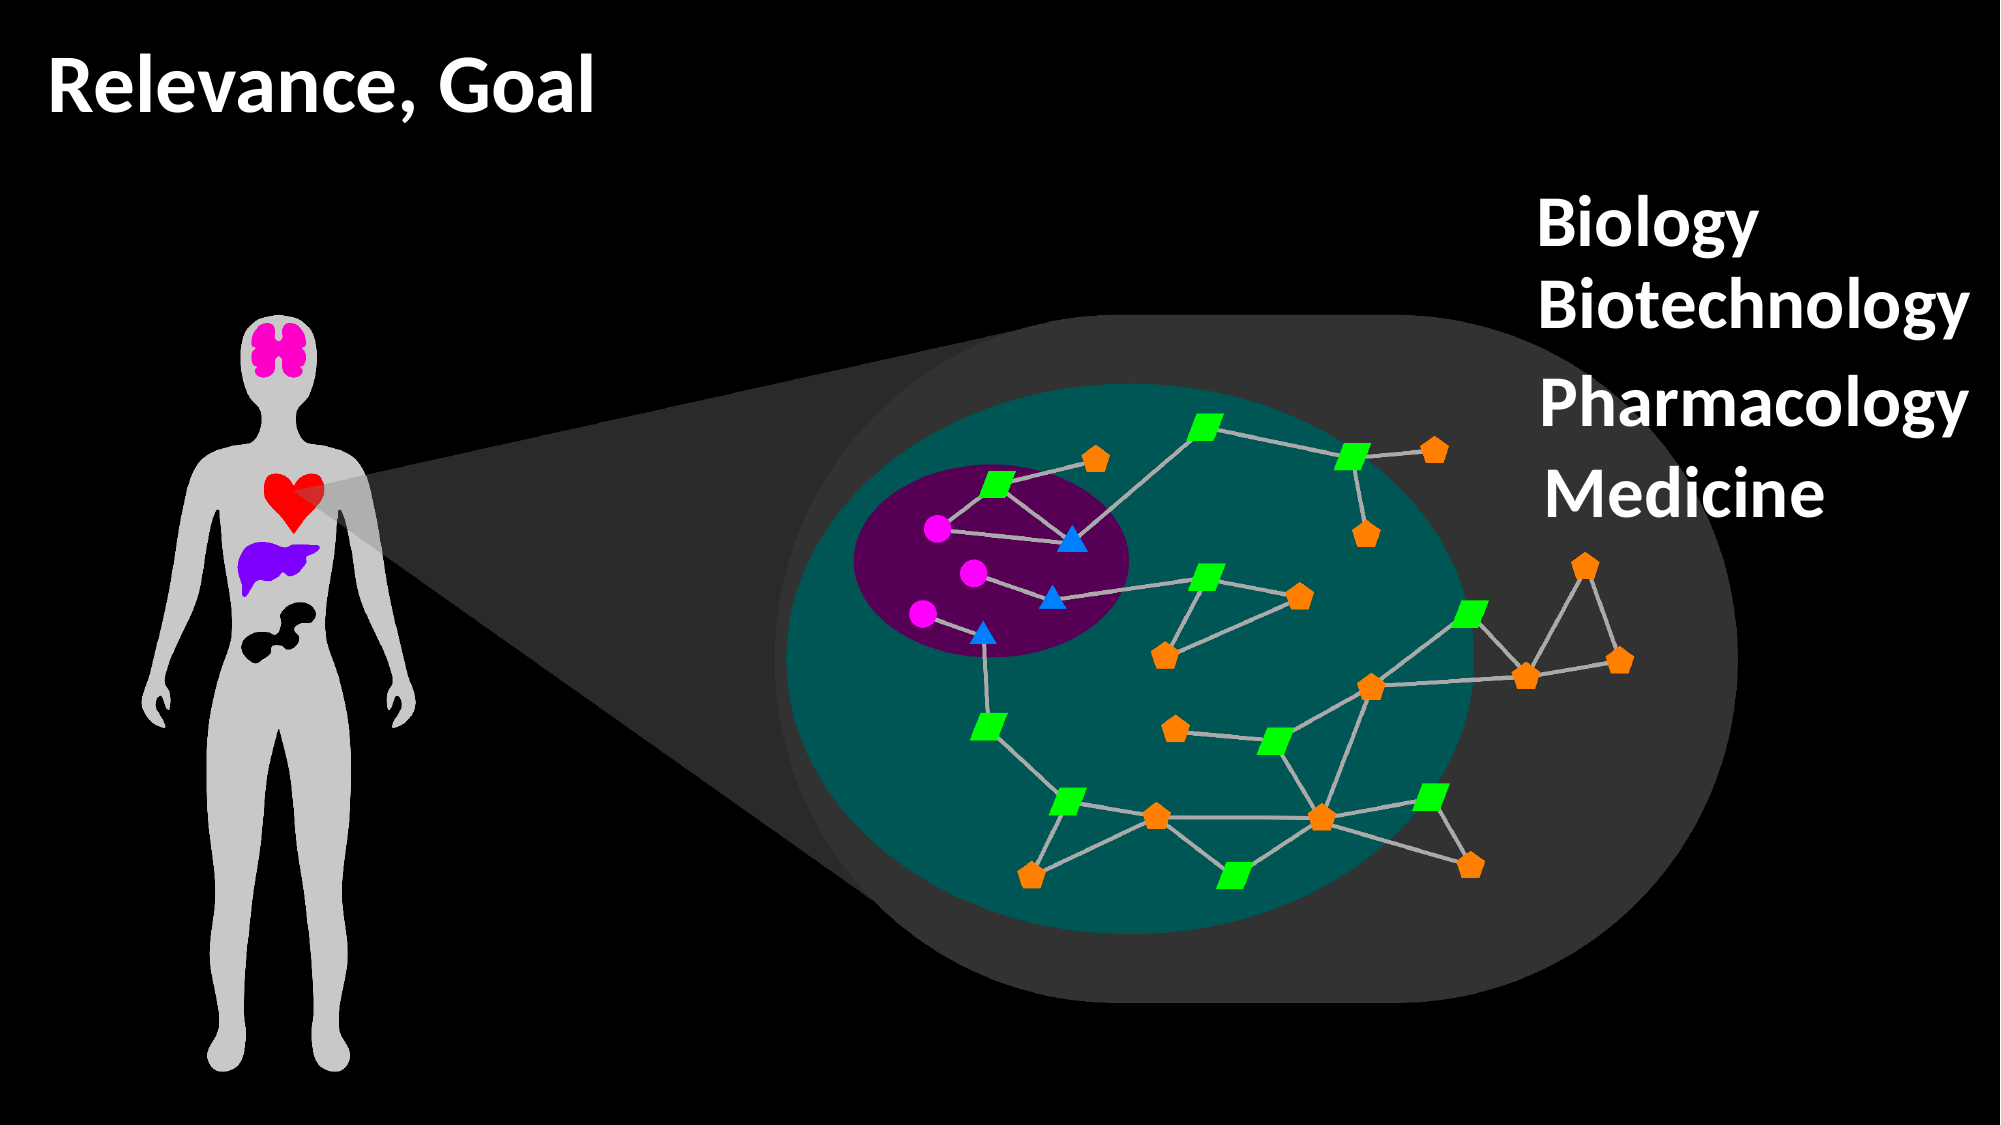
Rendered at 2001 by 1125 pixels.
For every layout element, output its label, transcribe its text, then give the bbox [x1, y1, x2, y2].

text_box Pharmacology [1765, 345, 1991, 437]
text_box Relevance, Goal [33, 21, 1435, 137]
text_box Medicine [1765, 437, 1995, 540]
text_box Biotechnology [1522, 247, 1988, 345]
text_box Biology [1521, 166, 1778, 269]
picture [114, 280, 1765, 1106]
